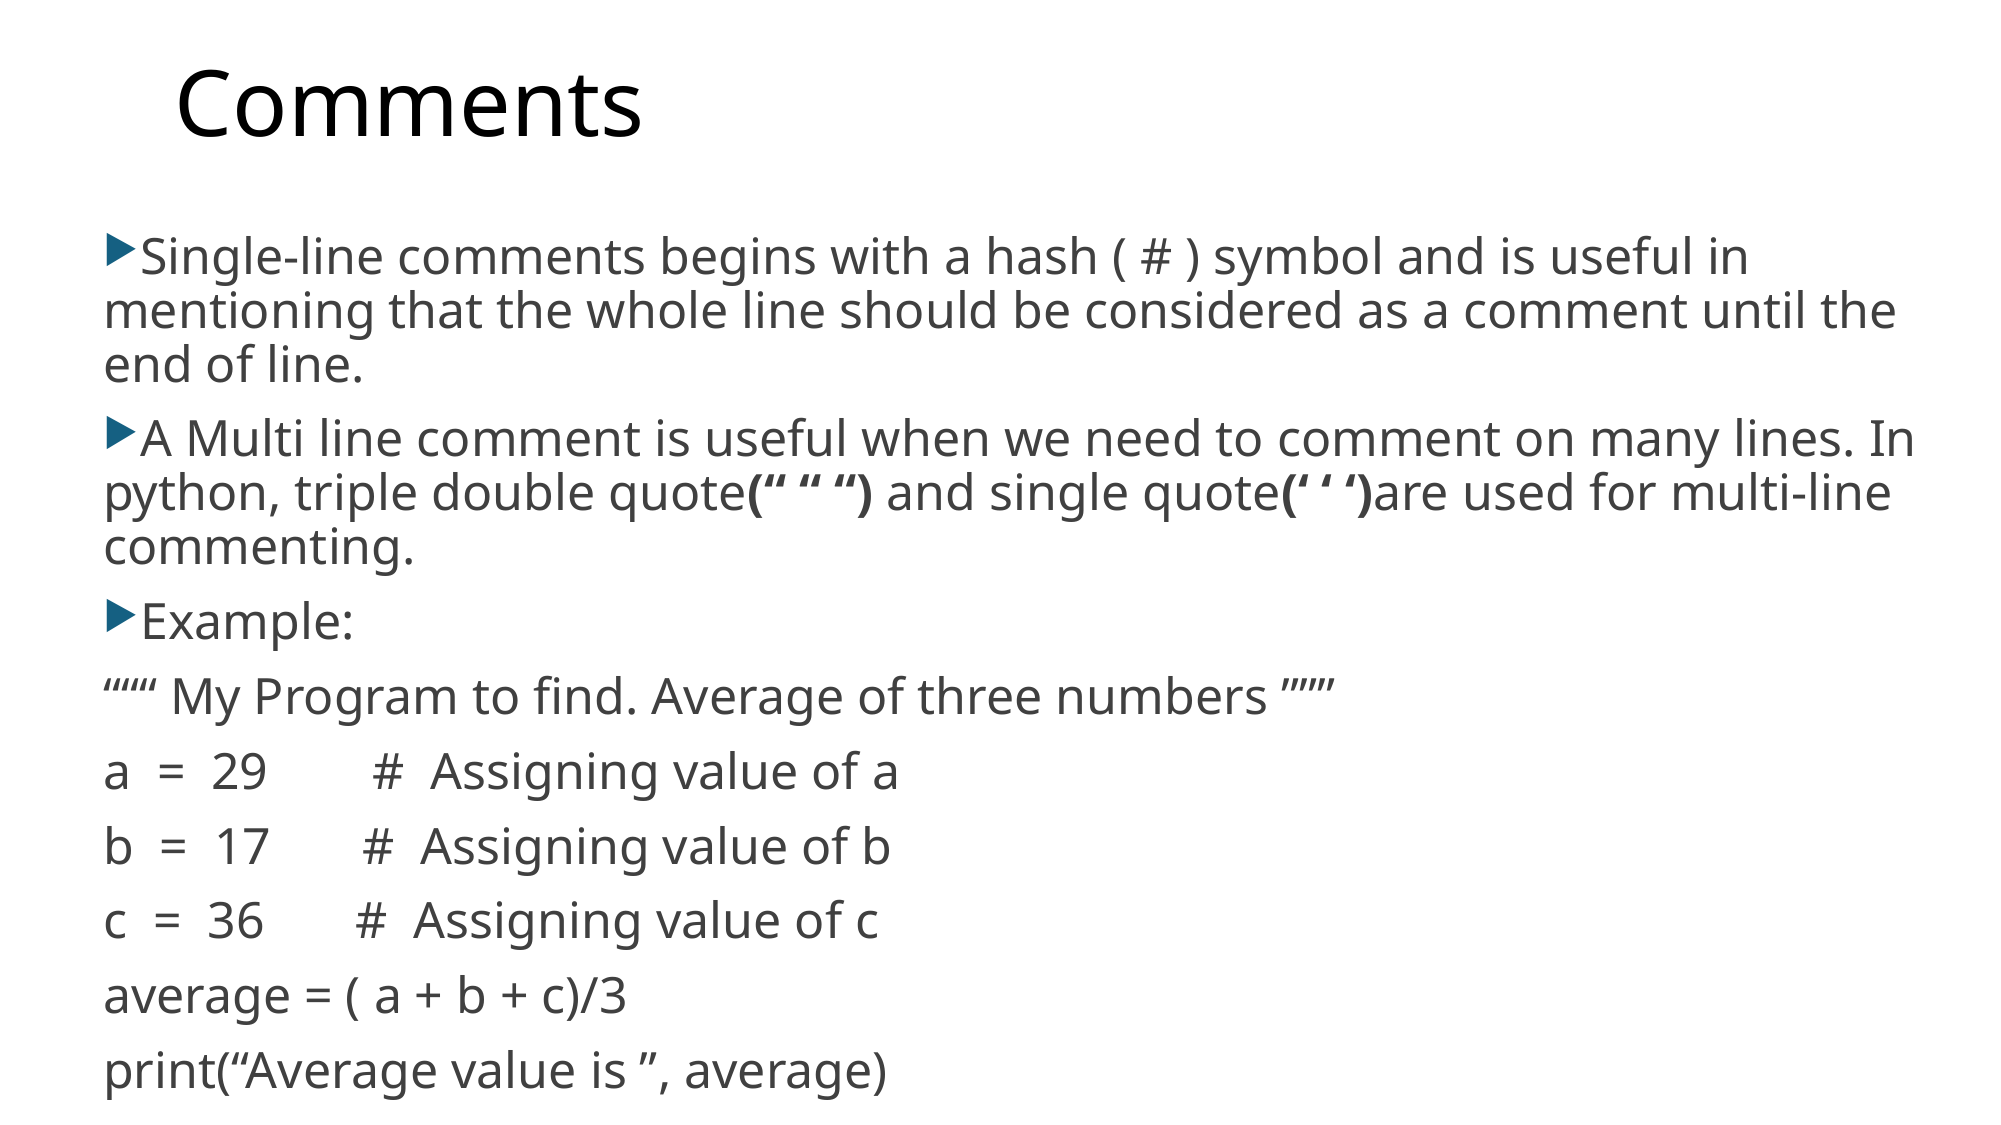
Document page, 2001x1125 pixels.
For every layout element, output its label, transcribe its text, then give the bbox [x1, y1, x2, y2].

text_box Single-line comments begins with a hash ( # ) symbol and is useful in mentioning that the whole line should be considered as a comment until the end of line. A Multi line comment is useful when we need to comment on many lines. In python, triple double quote(“ “ “) and single quote(‘ ‘ ‘)are used for multi-line commenting. Example: “““ My Program to find. Average of three numbers ””” a = 29 # Assigning value of a b = 17 # Assigning value of b c = 36 # Assigning value of c average = ( a + b + c)/3 print(“Average value is ”, average) [88, 223, 1948, 855]
title Comments [159, 26, 1598, 187]
